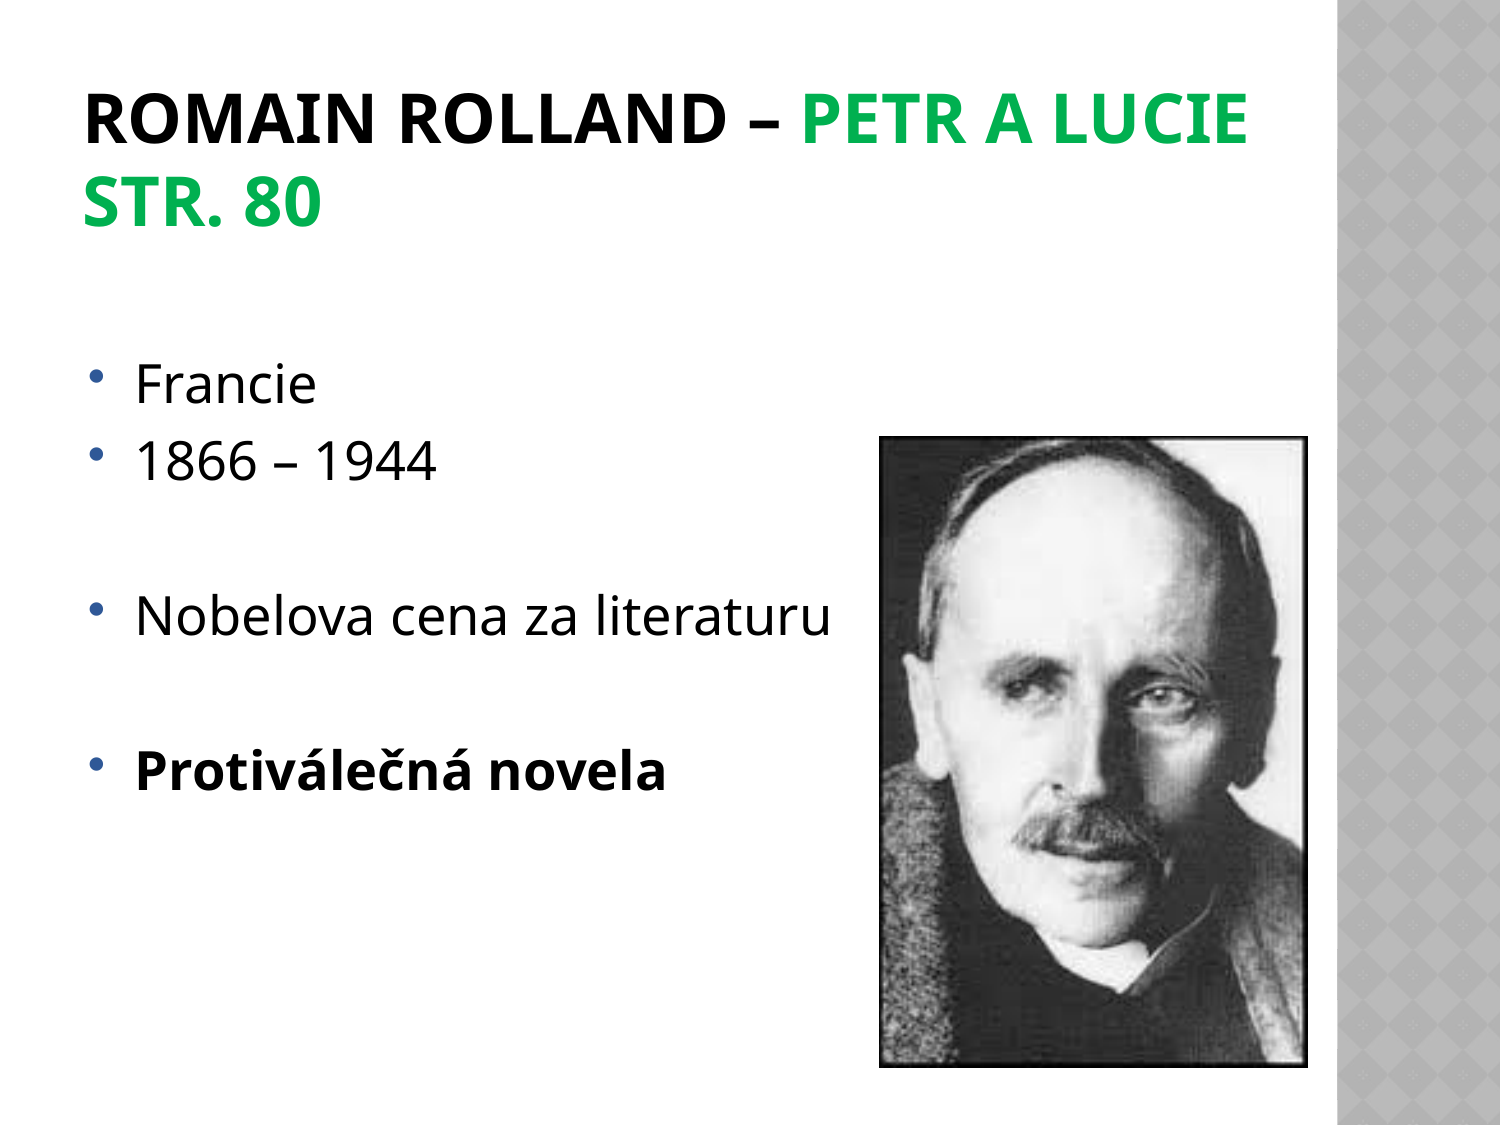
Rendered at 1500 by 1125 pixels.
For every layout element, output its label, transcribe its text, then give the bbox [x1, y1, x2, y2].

title Romain Rolland – Petr a Lucie str. 80 [75, 52, 1263, 240]
picture [879, 436, 1309, 1069]
list Francie 1866 – 1944 Nobelova cena za literaturu Protiválečná novela [75, 264, 1263, 1059]
